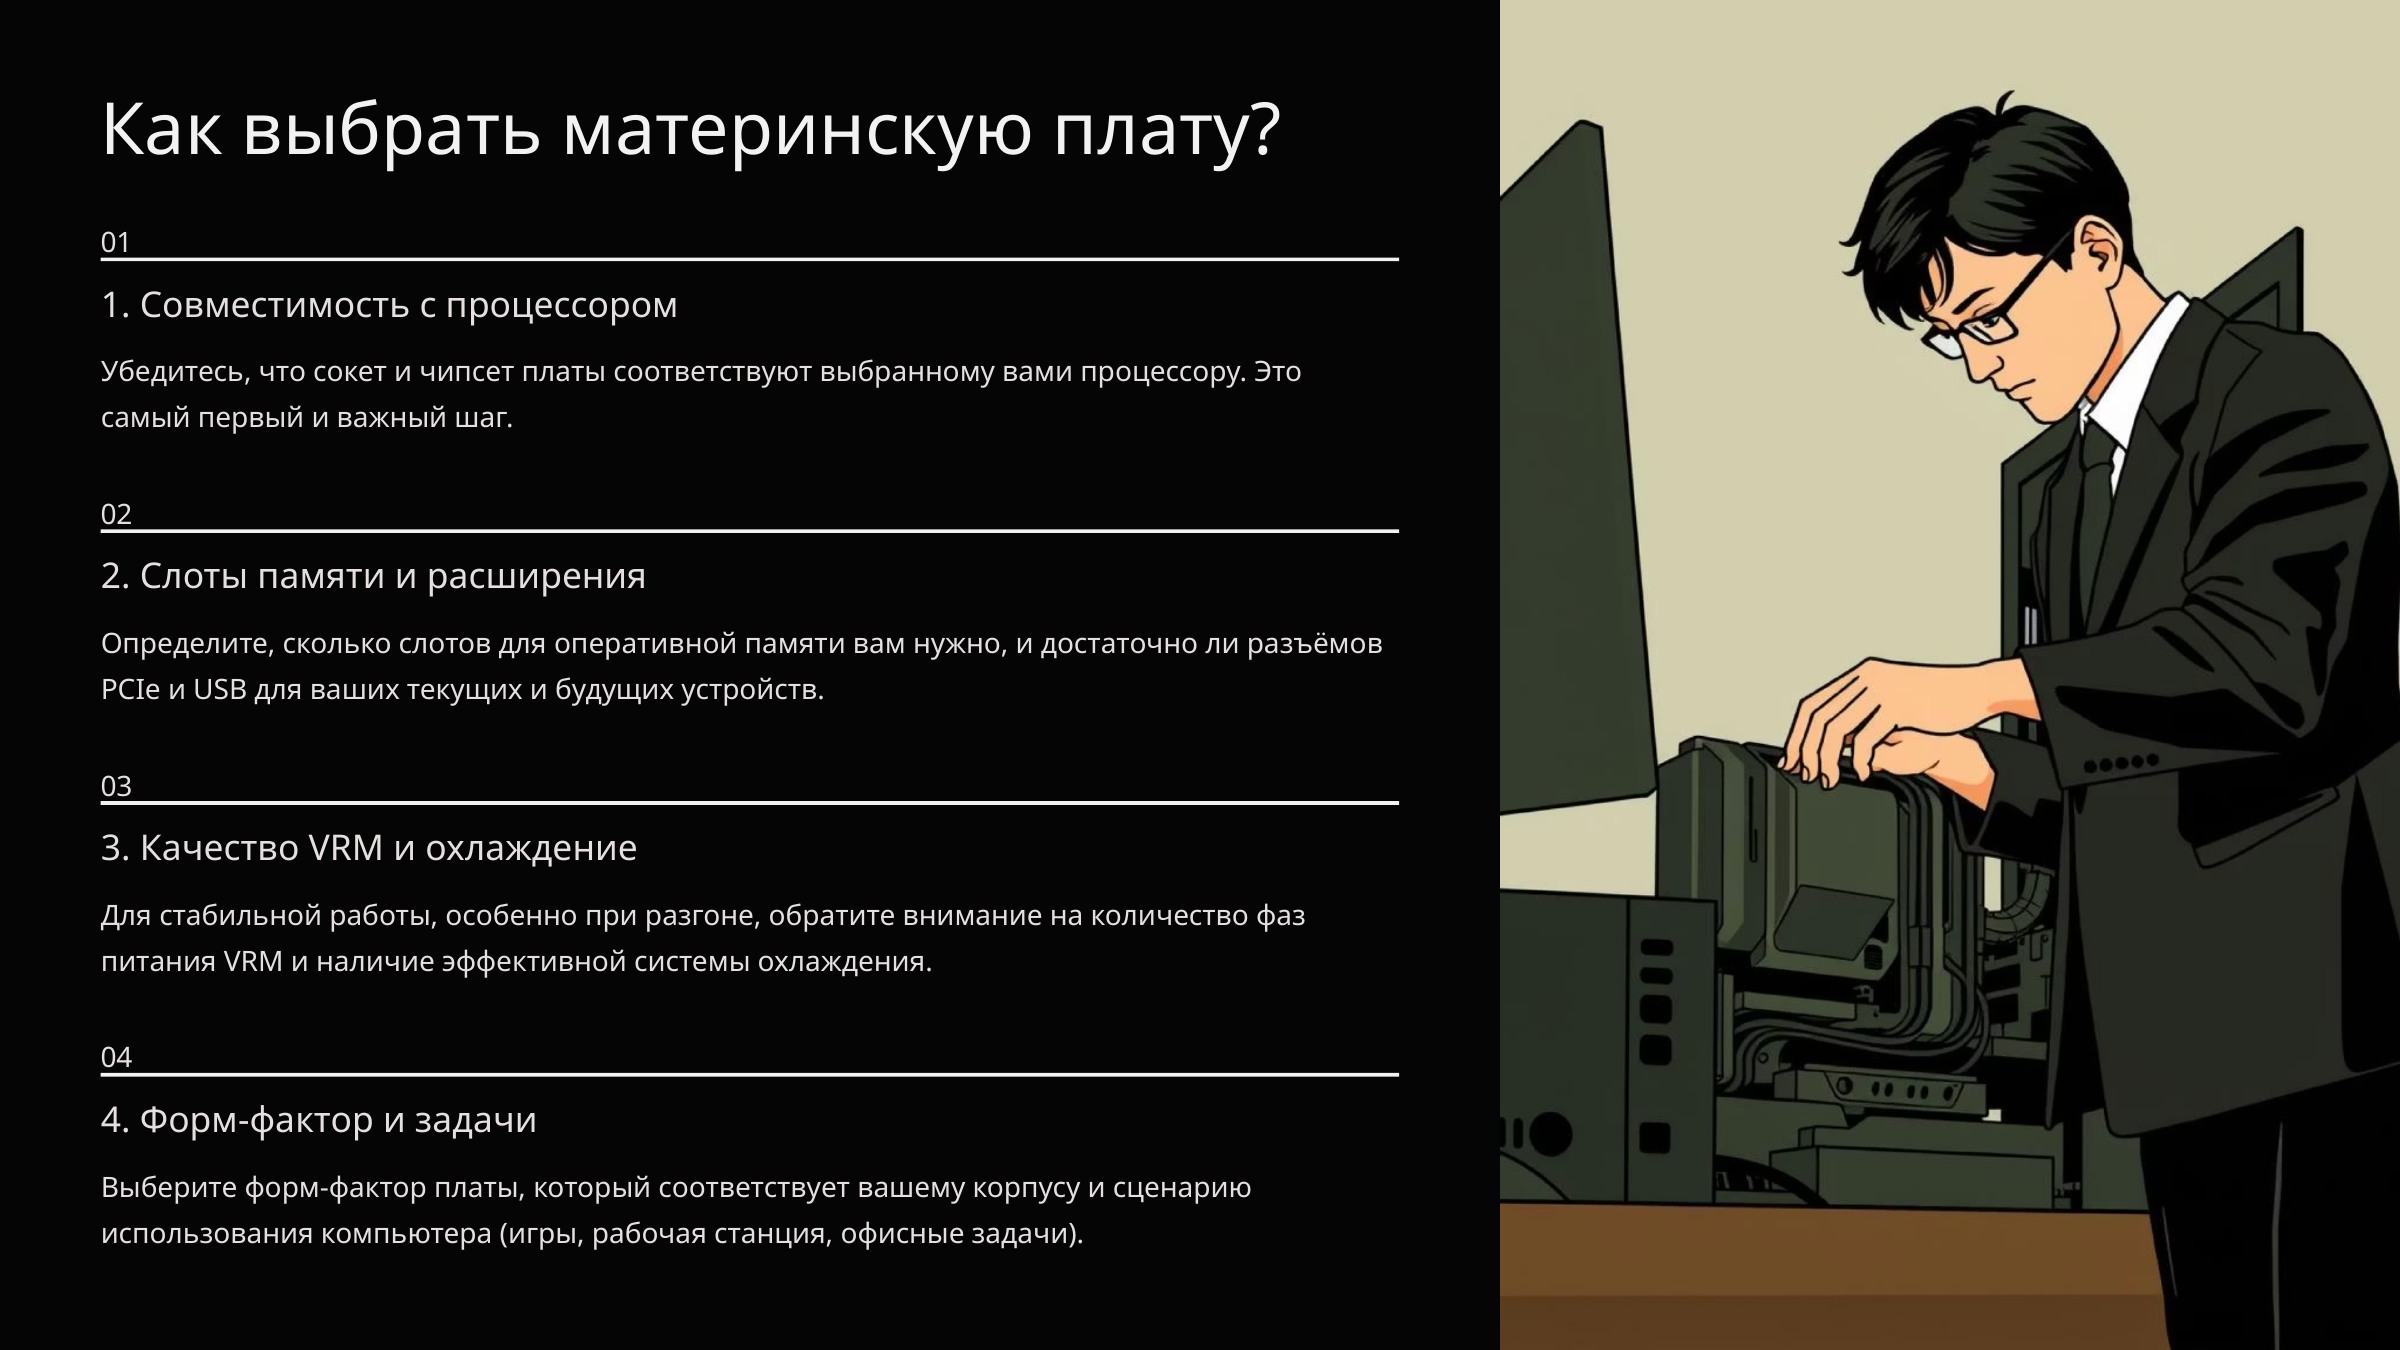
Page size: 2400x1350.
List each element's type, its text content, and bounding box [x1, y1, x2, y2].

text_box 04 [100, 1027, 130, 1064]
text_box 4. Форм-фактор и задачи [100, 1094, 547, 1140]
text_box 3. Качество VRM и охлаждение [100, 822, 641, 868]
picture [1499, 0, 2400, 1350]
text_box Определите, сколько слотов для оперативной памяти вам нужно, и достаточно ли разъёмов PCIe и USB для ваших текущих и будущих устройств. [100, 613, 1400, 706]
text_box [100, 529, 1400, 533]
text_box Как выбрать материнскую плату? [100, 79, 1284, 170]
text_box 03 [100, 755, 130, 792]
text_box [100, 257, 1400, 262]
text_box [100, 1072, 1400, 1077]
text_box Убедитесь, что сокет и чипсет платы соответствуют выбранному вами процессору. Это самый первый и важный шаг. [100, 341, 1400, 434]
text_box [100, 801, 1400, 805]
text_box Для стабильной работы, особенно при разгоне, обратите внимание на количество фаз питания VRM и наличие эффективной системы охлаждения. [100, 885, 1400, 978]
text_box 1. Совместимость с процессором [100, 279, 672, 325]
text_box 2. Слоты памяти и расширения [100, 551, 650, 597]
text_box Выберите форм-фактор платы, который соответствует вашему корпусу и сценарию использования компьютера (игры, рабочая станция, офисные задачи). [100, 1157, 1400, 1250]
text_box 02 [100, 484, 130, 520]
text_box 01 [100, 212, 130, 249]
